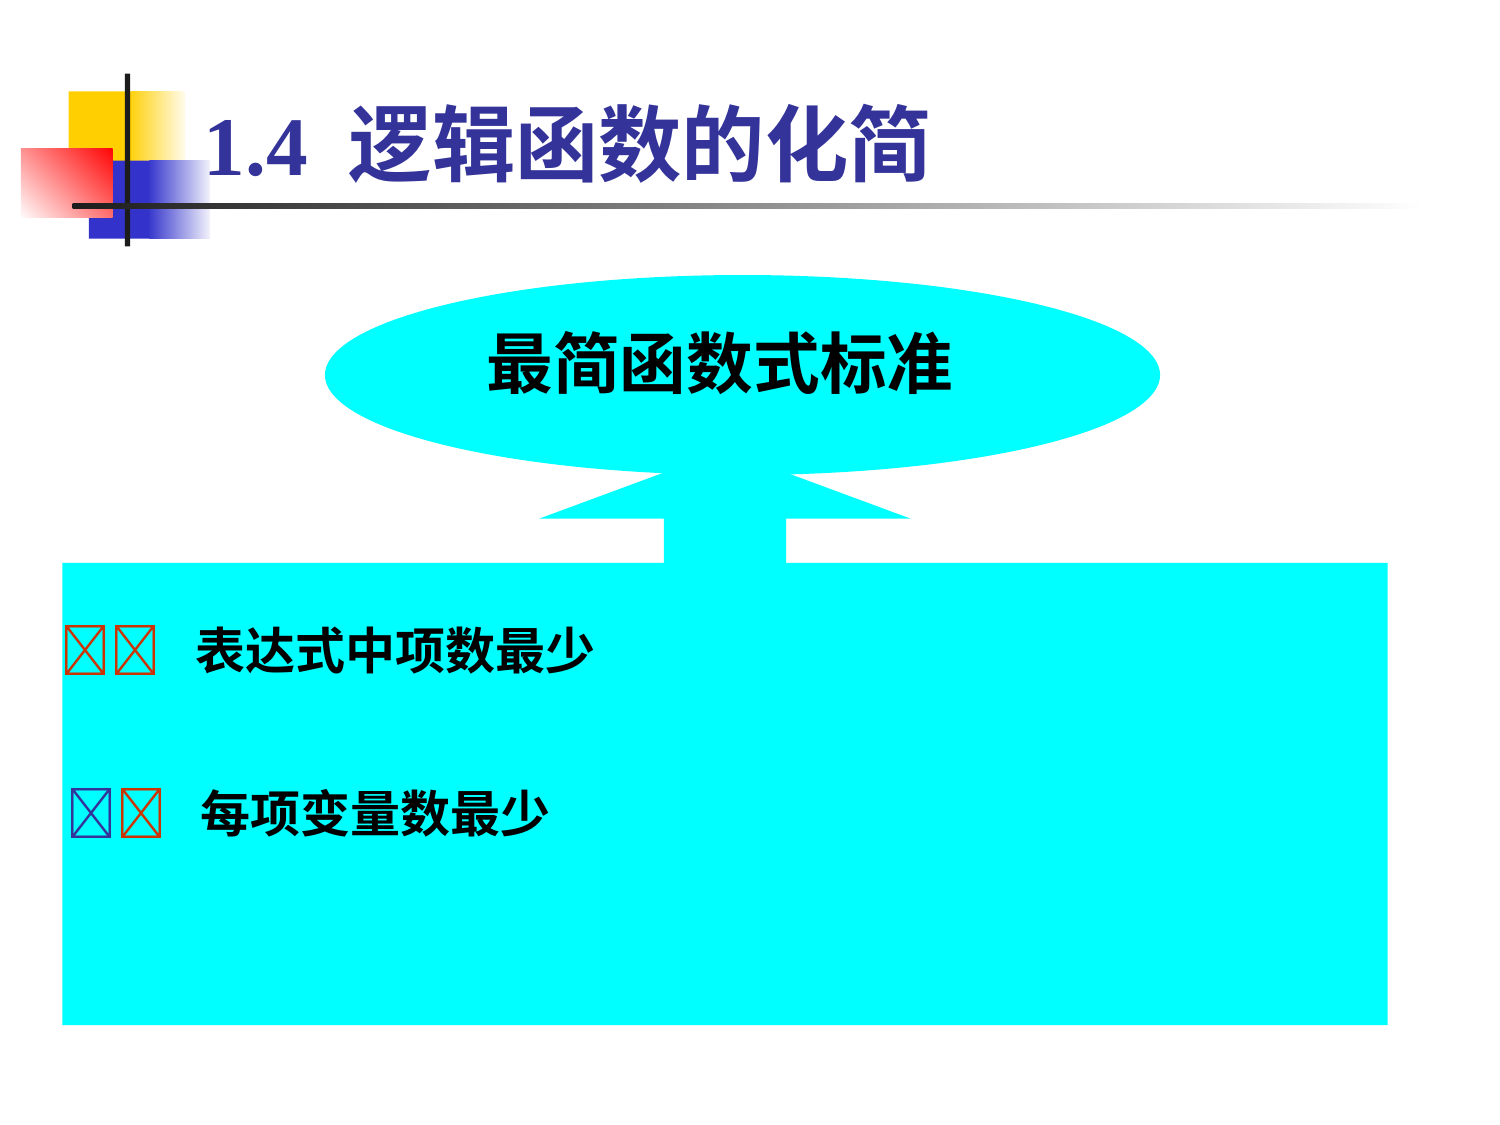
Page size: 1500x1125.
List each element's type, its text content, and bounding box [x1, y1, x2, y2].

text_box  每项变量数最少 [51, 775, 566, 850]
text_box  表达式中项数最少 [45, 612, 610, 688]
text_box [324, 274, 1161, 476]
text_box [62, 485, 1388, 1026]
title 1.4 逻辑函数的化简 [188, 12, 1468, 200]
